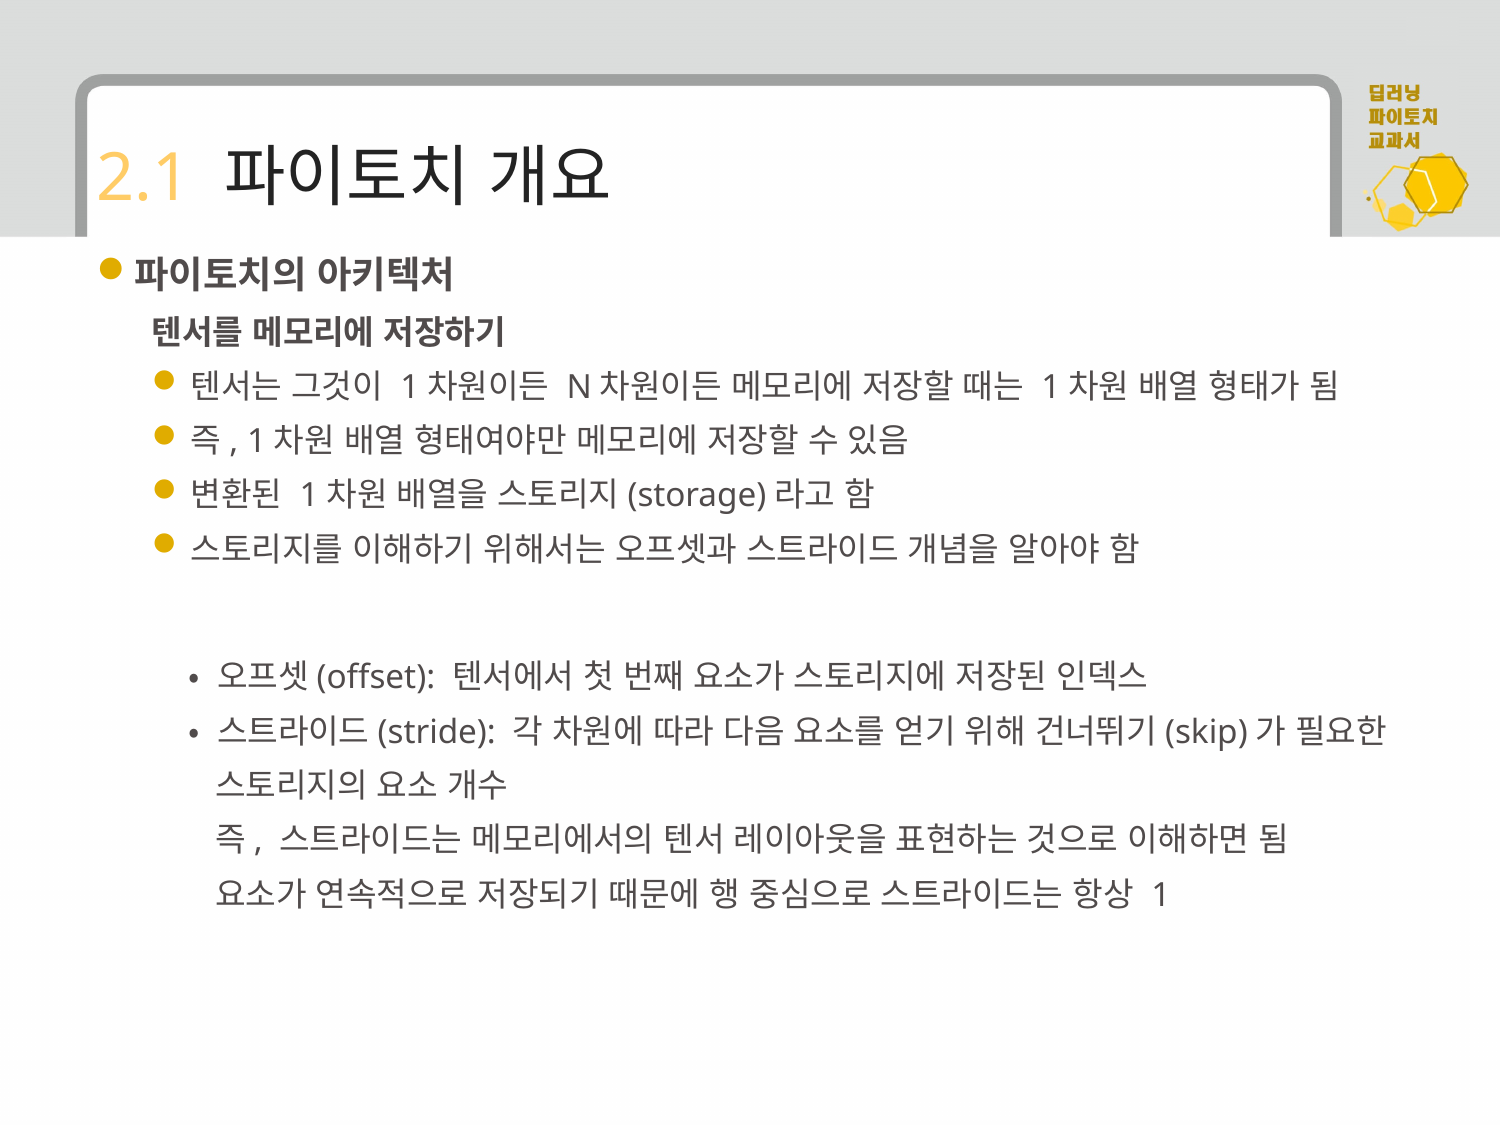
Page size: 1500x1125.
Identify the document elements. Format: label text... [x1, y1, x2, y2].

list 파이토치의 아키텍처 텐서를 메모리에 저장하기 텐서는 그것이 1차원이든 N차원이든 메모리에 저장할 때는 1차원 배열 형태가 됨 즉, 1차원 배열 형태여야만 메모리에 저장할 수 있음 변환된 1차원 배열을 스토리지(storage)라고 함 스토리지를 이해하기 위해서는 오프셋과 스트라이드 개념을 알아야 함 • 오프셋(offset): 텐서에서 첫 번째 요소가 스토리지에 저장된 인덱스 • 스트라이드(stride): 각 차원에 따라 다음 요소를 얻기 위해 건너뛰기(skip)가 필요한 스토리지의 요소 개수 즉, 스트라이드는 메모리에서의 텐서 레이아웃을 표현하는 것으로 이해하면 됨 요소가 연속적으로 저장되기 때문에 행 중심으로 스트라이드는 항상 1 [81, 239, 1412, 1054]
title 2.1 파이토치 개요 [81, 90, 1412, 222]
picture [0, 0, 1500, 1125]
